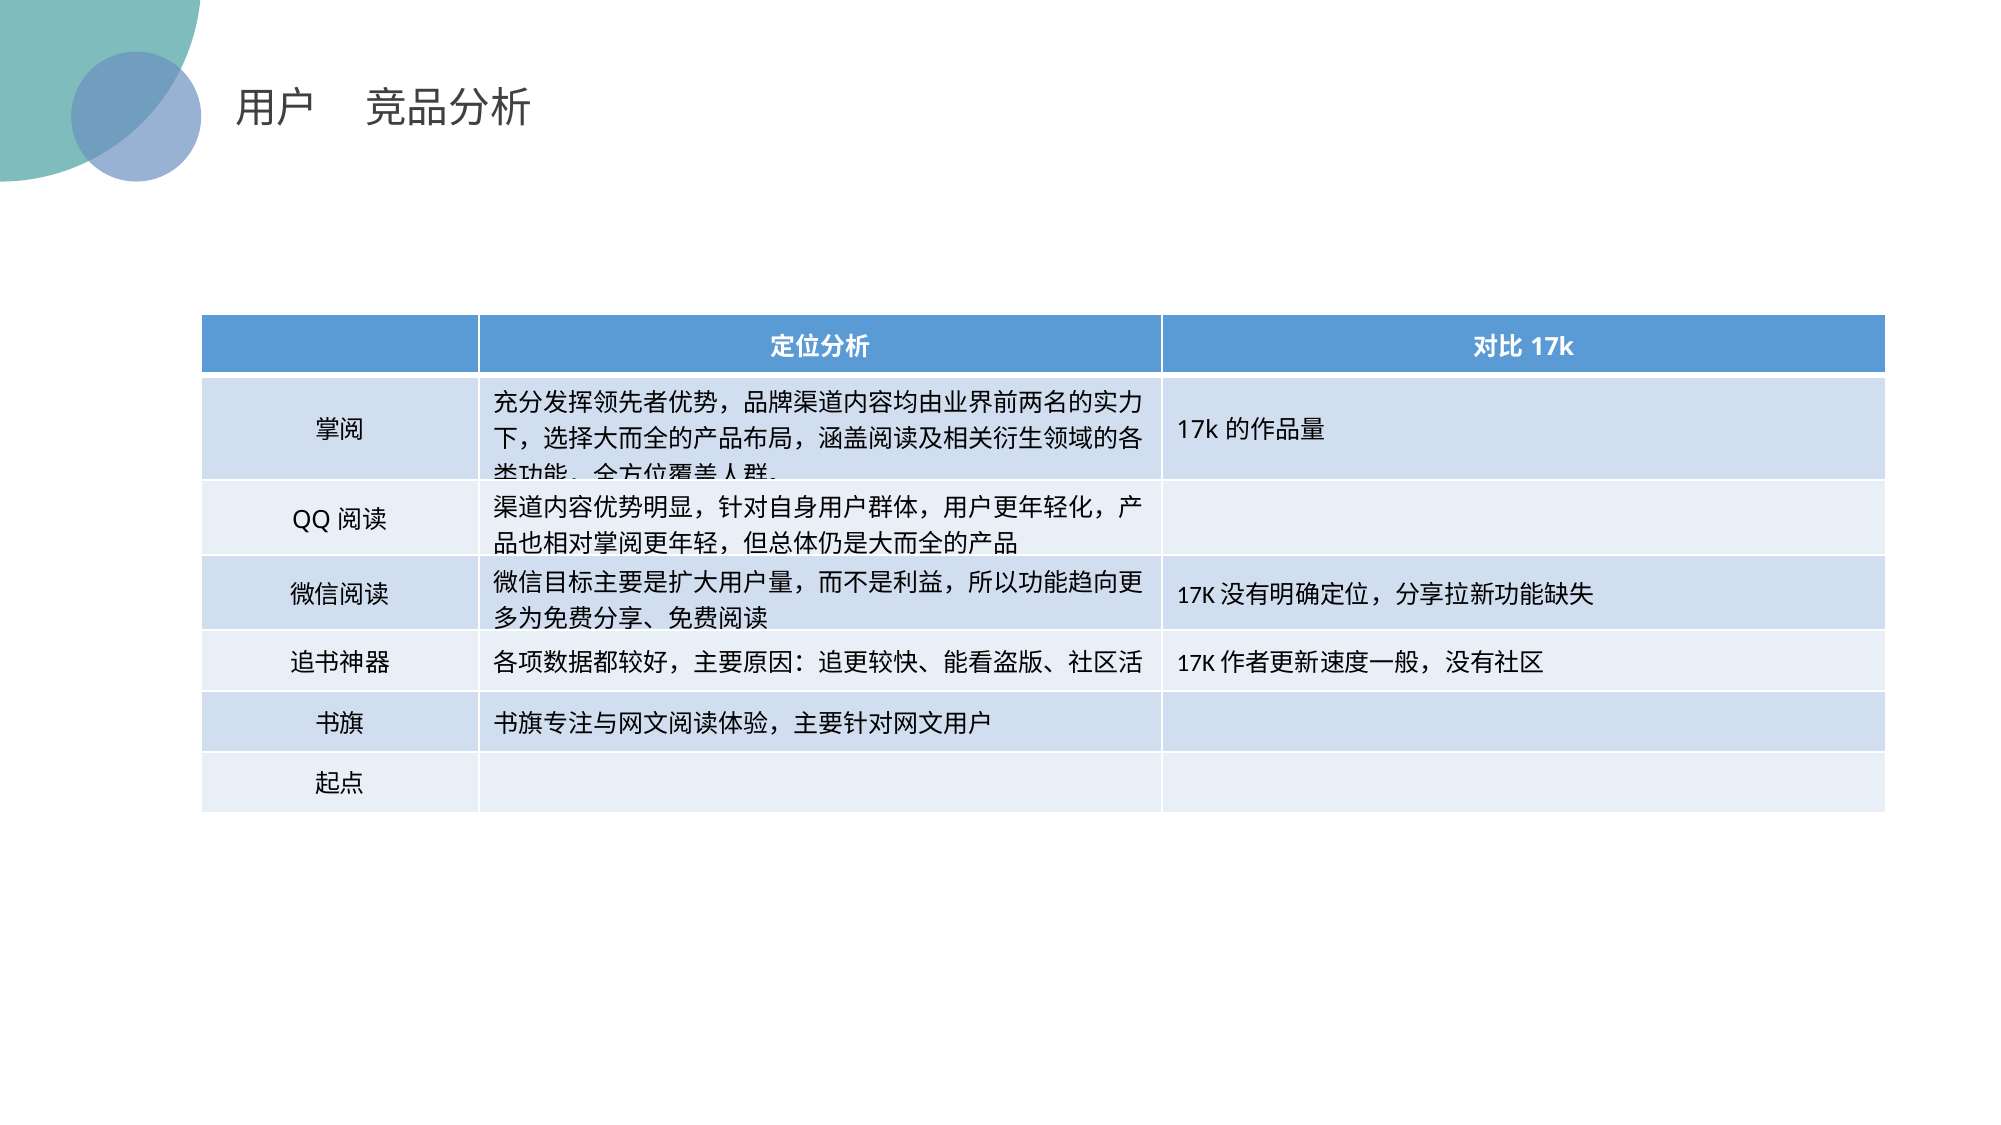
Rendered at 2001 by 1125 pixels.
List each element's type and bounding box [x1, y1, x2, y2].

table_cell [202, 481, 478, 554]
table_cell [480, 481, 1161, 554]
text_box [220, 73, 1283, 139]
table_cell [202, 556, 478, 629]
table_header [1163, 315, 1885, 372]
table_cell [480, 753, 1161, 812]
table_cell [202, 378, 478, 479]
table_cell [1163, 631, 1885, 690]
table_cell [480, 556, 1161, 629]
table_cell [1163, 481, 1885, 554]
table_header [202, 315, 478, 372]
table_cell [480, 692, 1161, 751]
table_cell [202, 753, 478, 812]
table_cell [480, 378, 1161, 479]
table_cell [1163, 692, 1885, 751]
table_cell [1163, 556, 1885, 629]
table_cell [1163, 378, 1885, 479]
text_box [0, 0, 203, 183]
table_cell [1163, 753, 1885, 812]
table_header [480, 315, 1161, 372]
table_cell [202, 631, 478, 690]
table_cell [480, 631, 1161, 690]
table_cell [202, 692, 478, 751]
